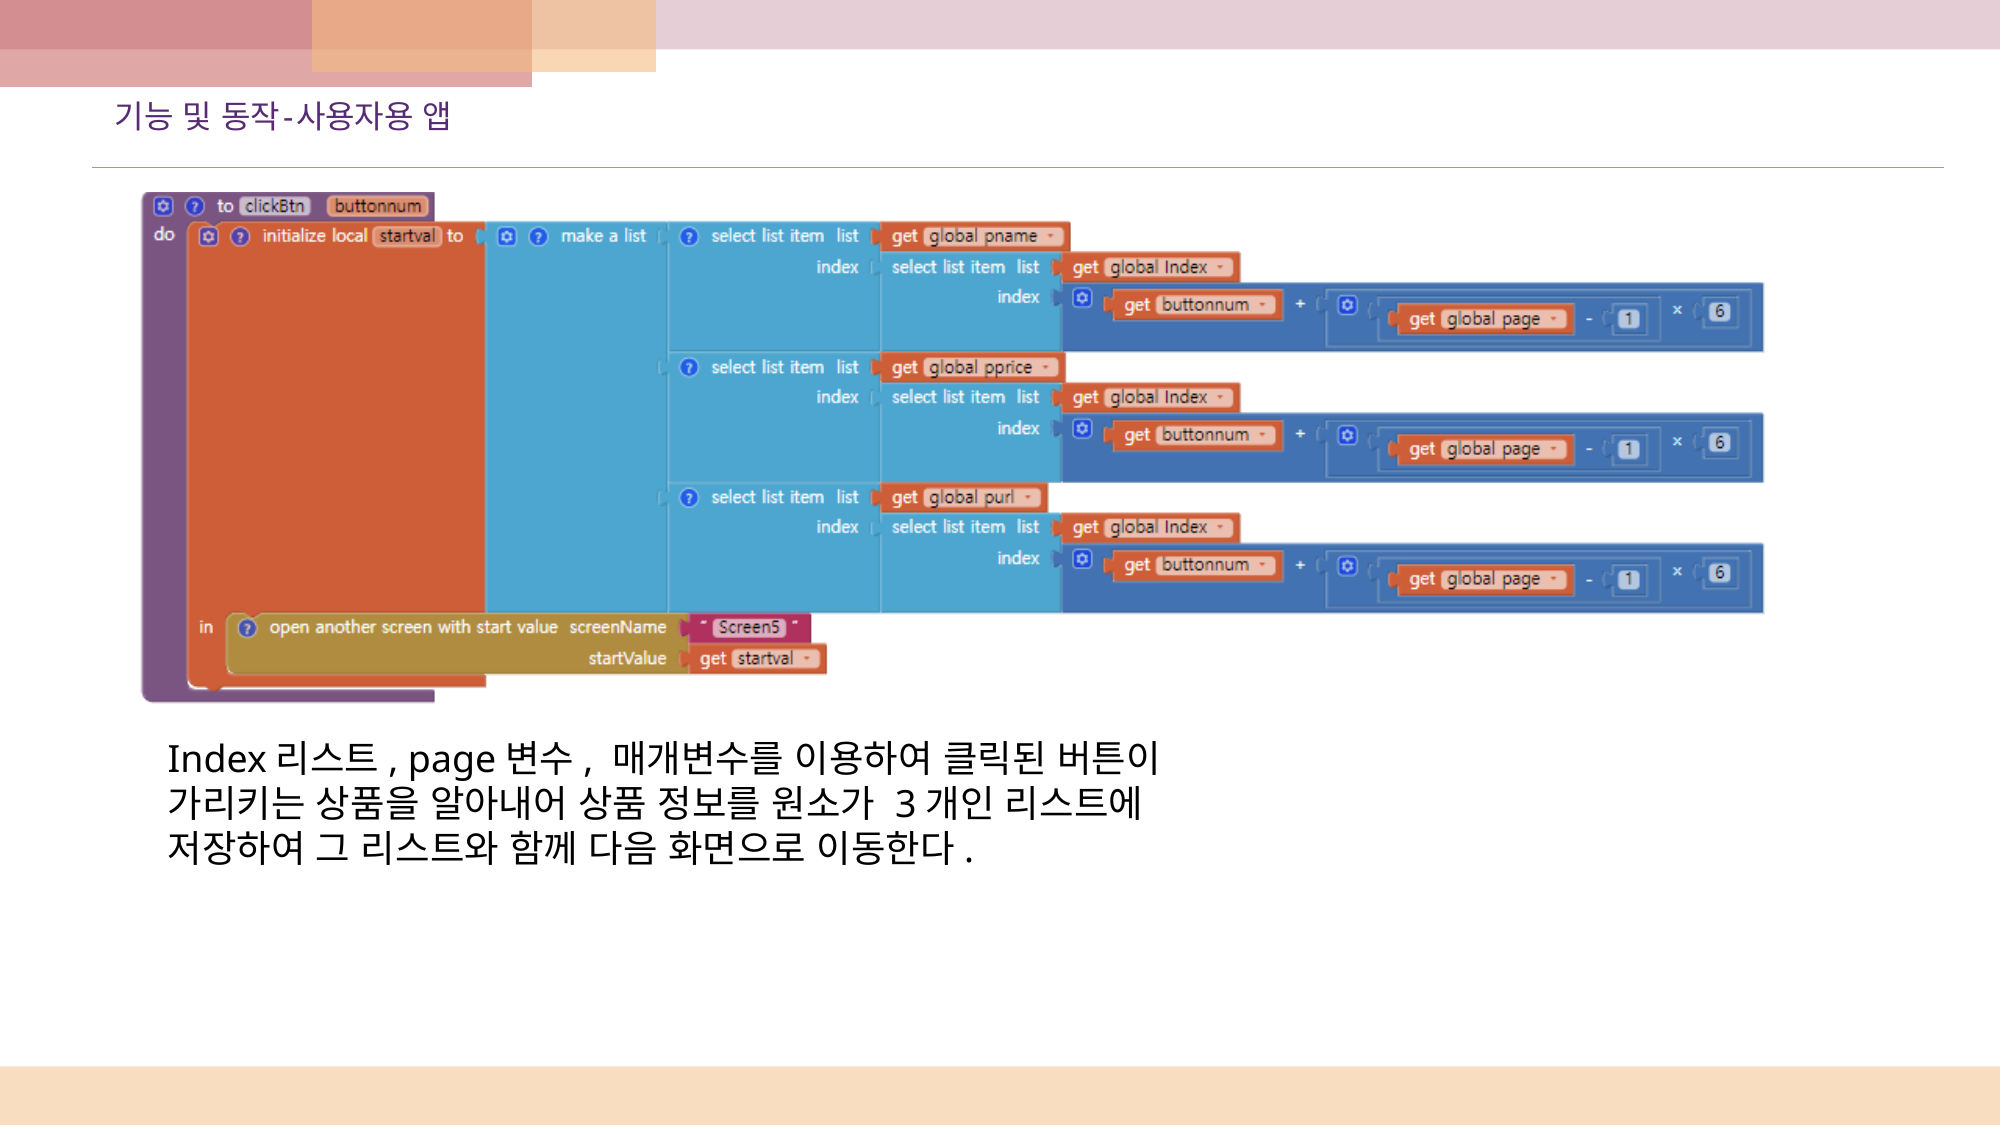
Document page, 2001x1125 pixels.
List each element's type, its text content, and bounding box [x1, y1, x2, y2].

title 기능 및 동작-사용자용 앱 [99, 88, 1544, 143]
picture [126, 191, 1769, 710]
text_box Index리스트, page변수, 매개변수를 이용하여 클릭된 버튼이 가리키는 상품을 알아내어 상품 정보를 원소가 3개인 리스트에 저장하여 그 리스트와 함께 다음 화면으로 이동한다. [152, 728, 1227, 878]
